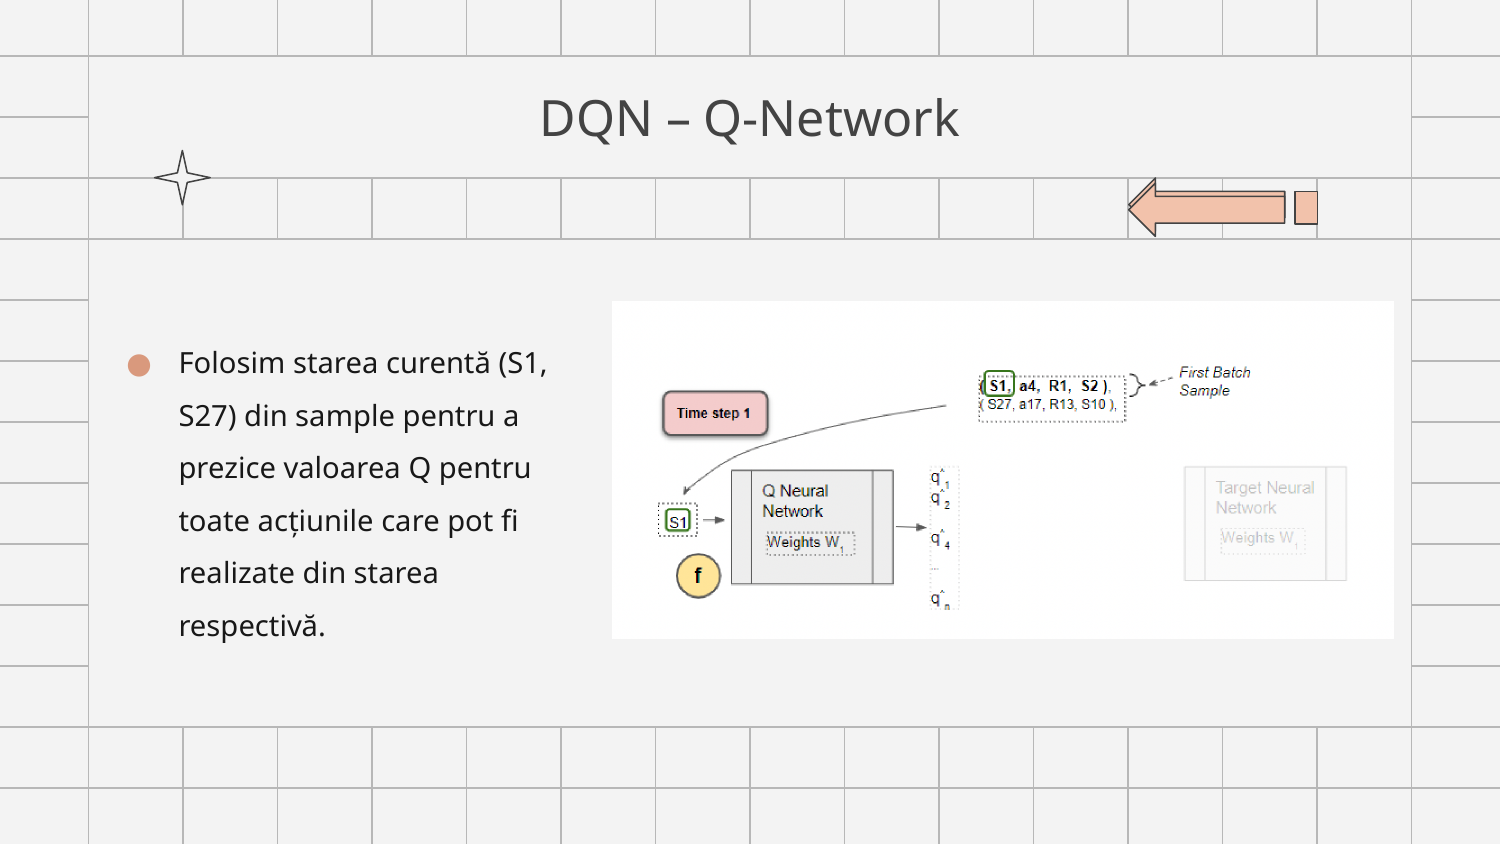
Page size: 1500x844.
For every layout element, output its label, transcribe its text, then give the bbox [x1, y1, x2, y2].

title DQN – Q-Network [88, 55, 1412, 179]
text_box [154, 150, 211, 205]
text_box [1128, 177, 1318, 237]
text_box Folosim starea curentă (S1, S27) din sample pentru a prezice valoarea Q pentru toate acțiunile care pot fi realizate din starea respectivă. [88, 312, 587, 621]
picture [612, 301, 1394, 640]
